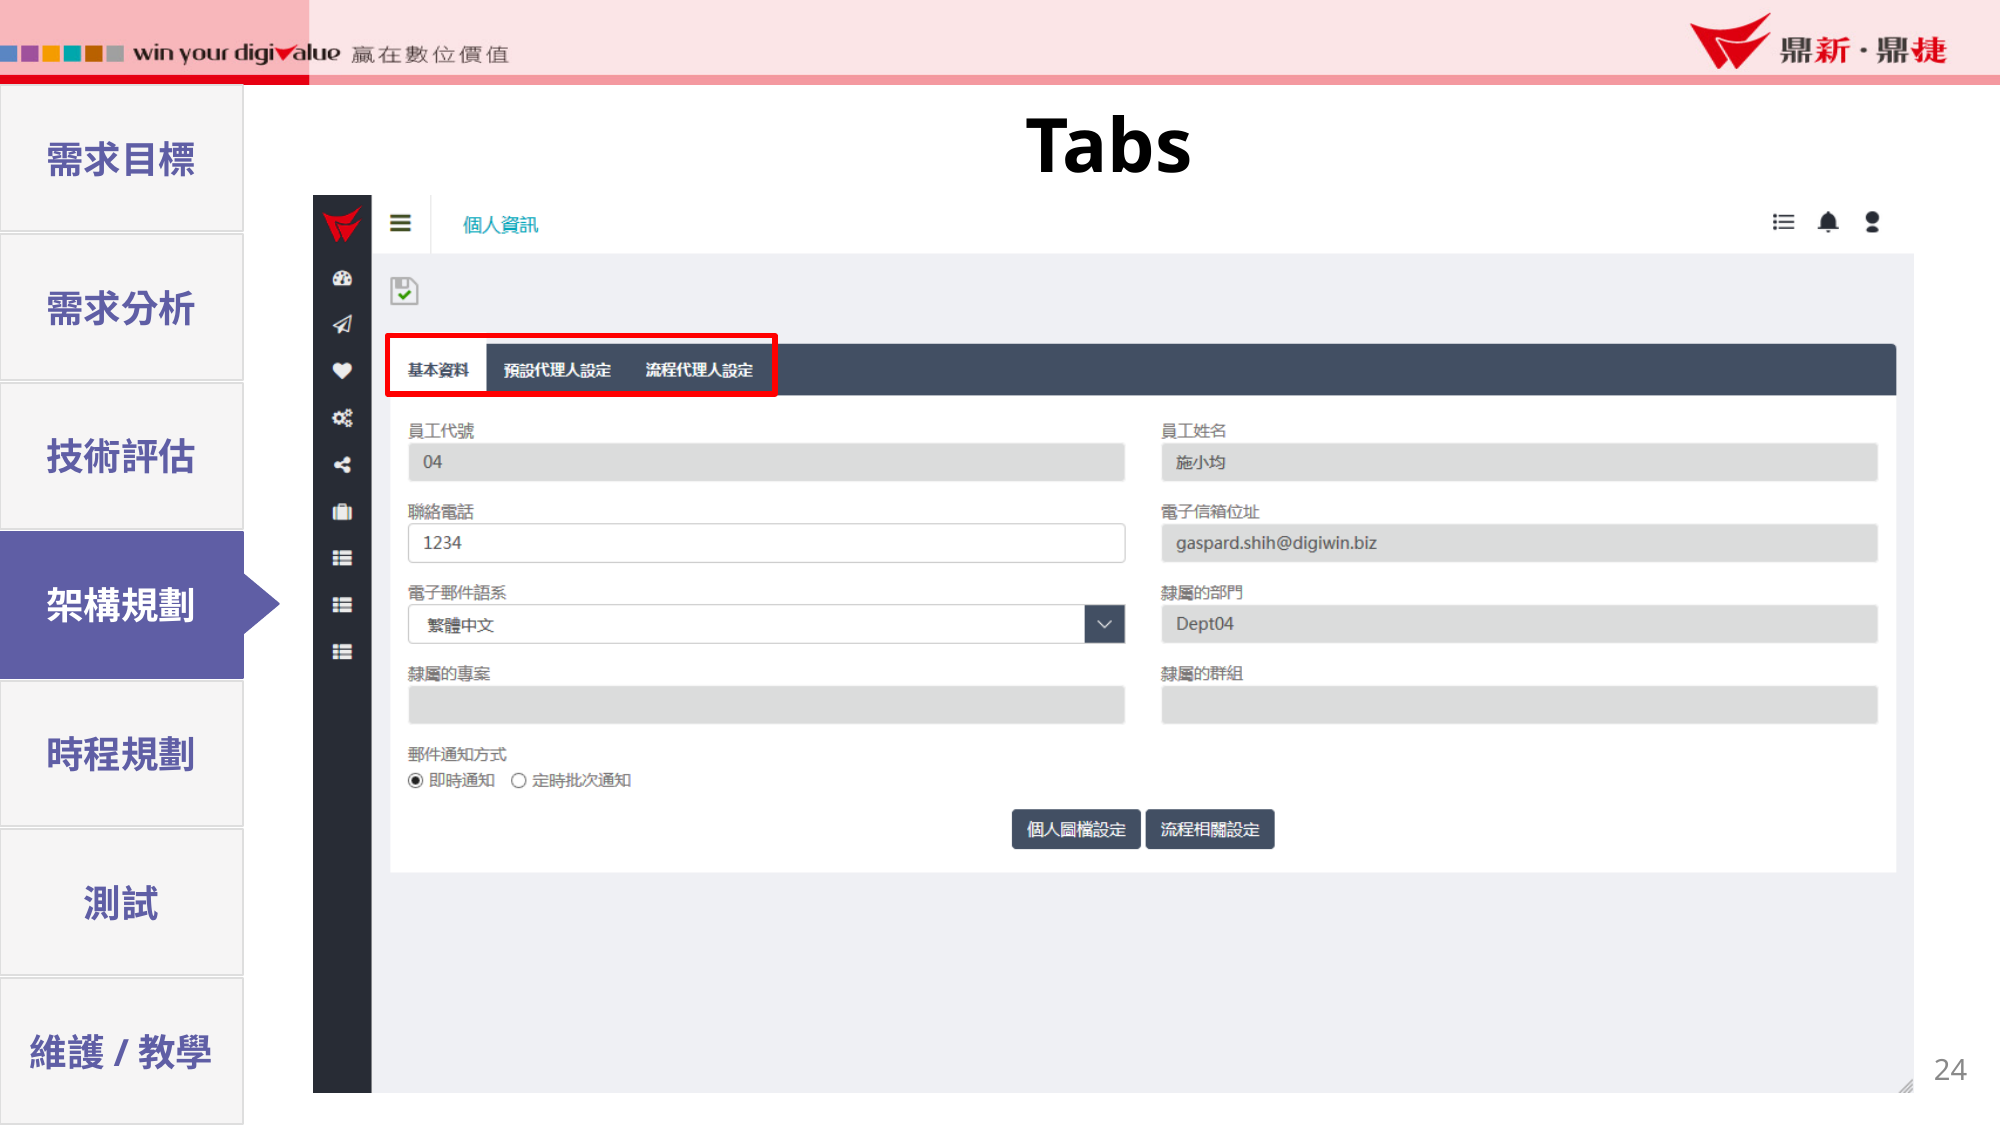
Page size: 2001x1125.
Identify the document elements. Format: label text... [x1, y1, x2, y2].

text_box 需求分析 [0, 232, 245, 381]
text_box 架構規劃 [0, 531, 245, 679]
text_box [241, 572, 281, 636]
text_box Tabs [473, 90, 1744, 193]
picture [313, 195, 1914, 1094]
text_box 需求目標 [0, 83, 245, 232]
slide_number 24 [1897, 1041, 2000, 1102]
text_box 時程規劃 [0, 679, 245, 827]
text_box 技術評估 [0, 381, 245, 531]
picture [0, 0, 2000, 85]
text_box 維護/教學 [0, 976, 245, 1125]
text_box 測試 [0, 827, 245, 976]
